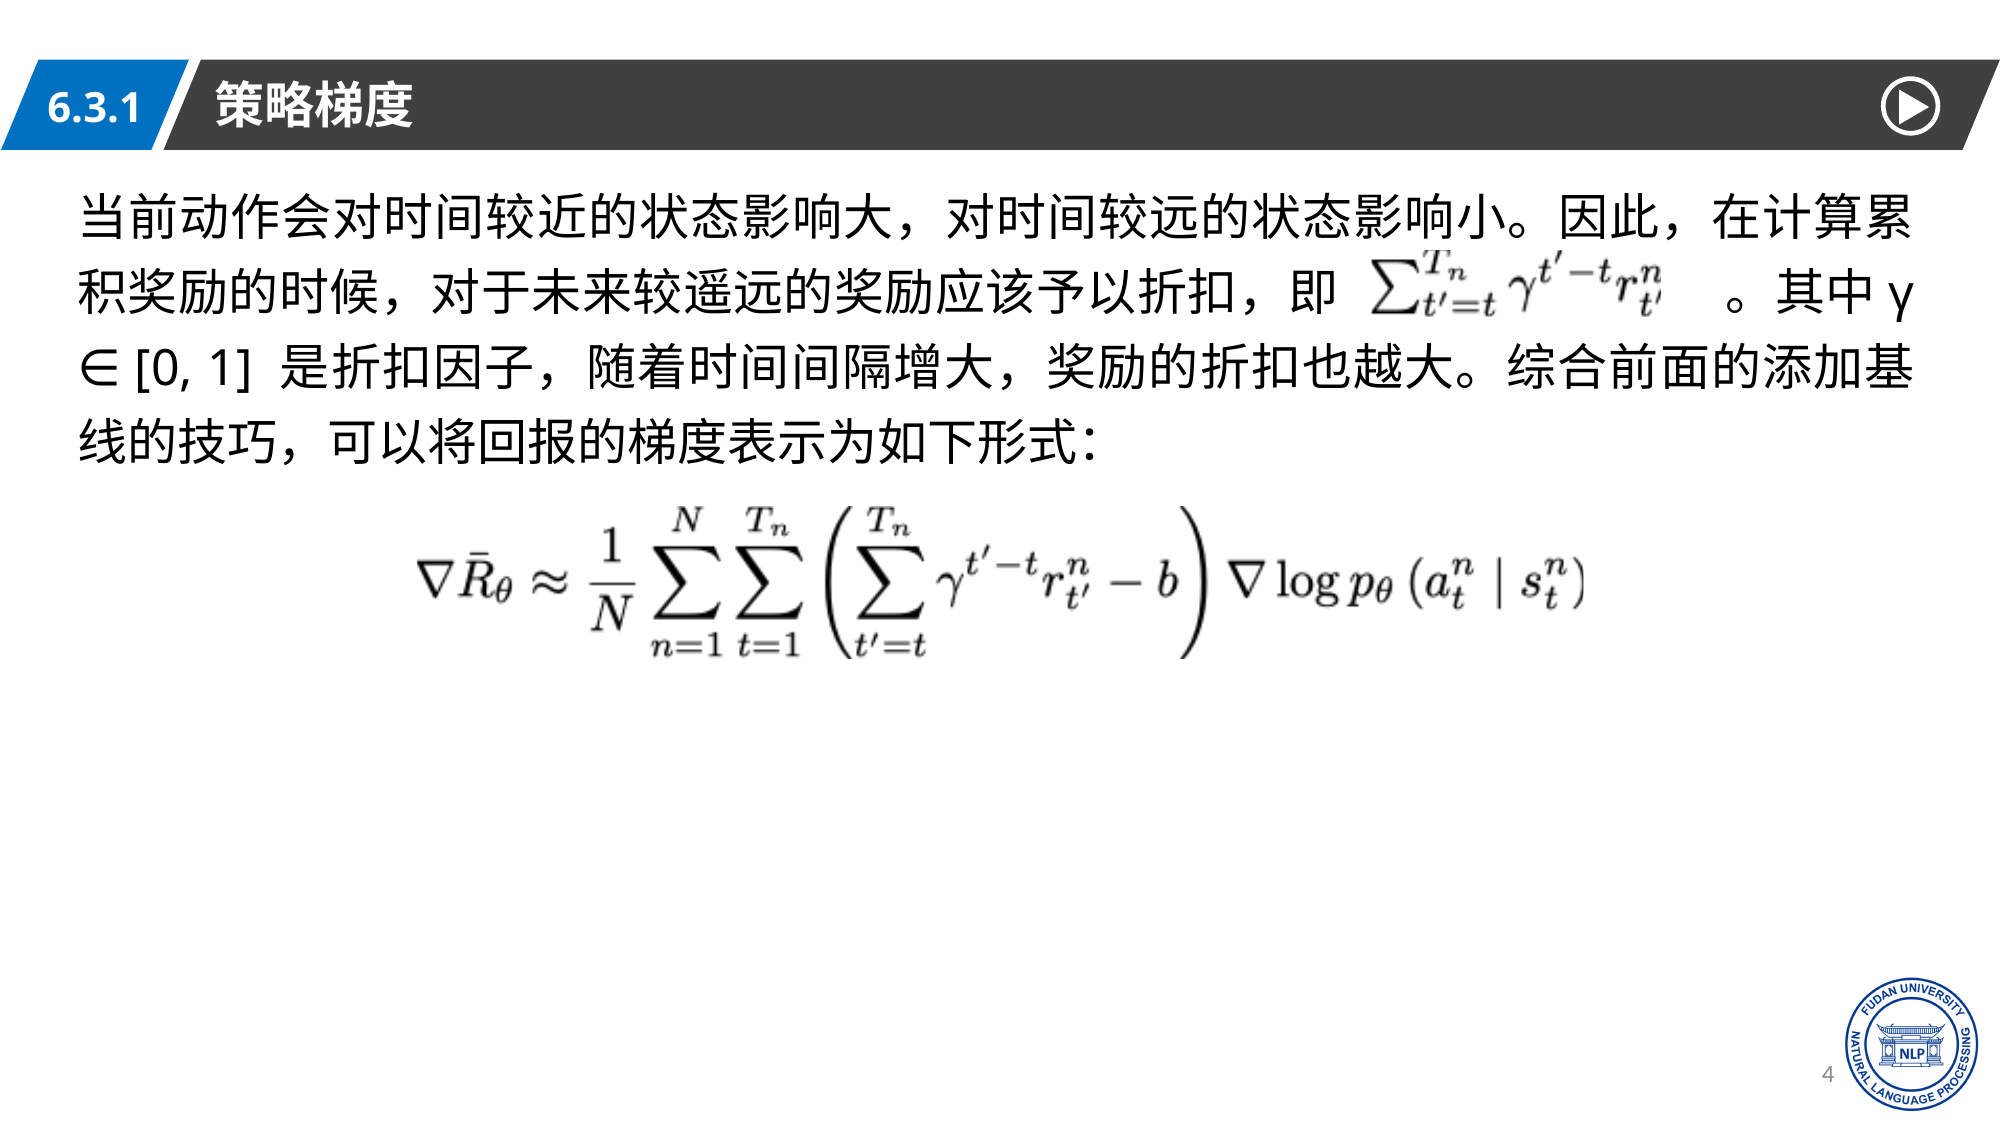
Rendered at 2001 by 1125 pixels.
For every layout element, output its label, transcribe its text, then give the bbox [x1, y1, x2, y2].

text_box [163, 59, 2000, 150]
picture [1371, 249, 1662, 317]
slide_number 49 [1412, 1042, 1863, 1103]
text_box 策略梯度 [199, 66, 430, 142]
picture [416, 505, 1584, 659]
text_box 当前动作会对时间较近的状态影响大，对时间较远的状态影响小。因此，在计算累积奖励的时候，对于未来较遥远的奖励应该予以折扣，即 。其中γ ∈ [0, 1] 是折扣因子，随着时间间隔增大，奖励的折扣也越大。综合前面的添加基线的技巧，可以将回报的梯度表示为如下形式： [62, 163, 1930, 479]
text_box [1883, 78, 1939, 134]
text_box [1, 89, 157, 150]
picture [1834, 972, 1985, 1117]
text_box 6.3.1 [26, 73, 164, 138]
text_box [32, 59, 189, 120]
